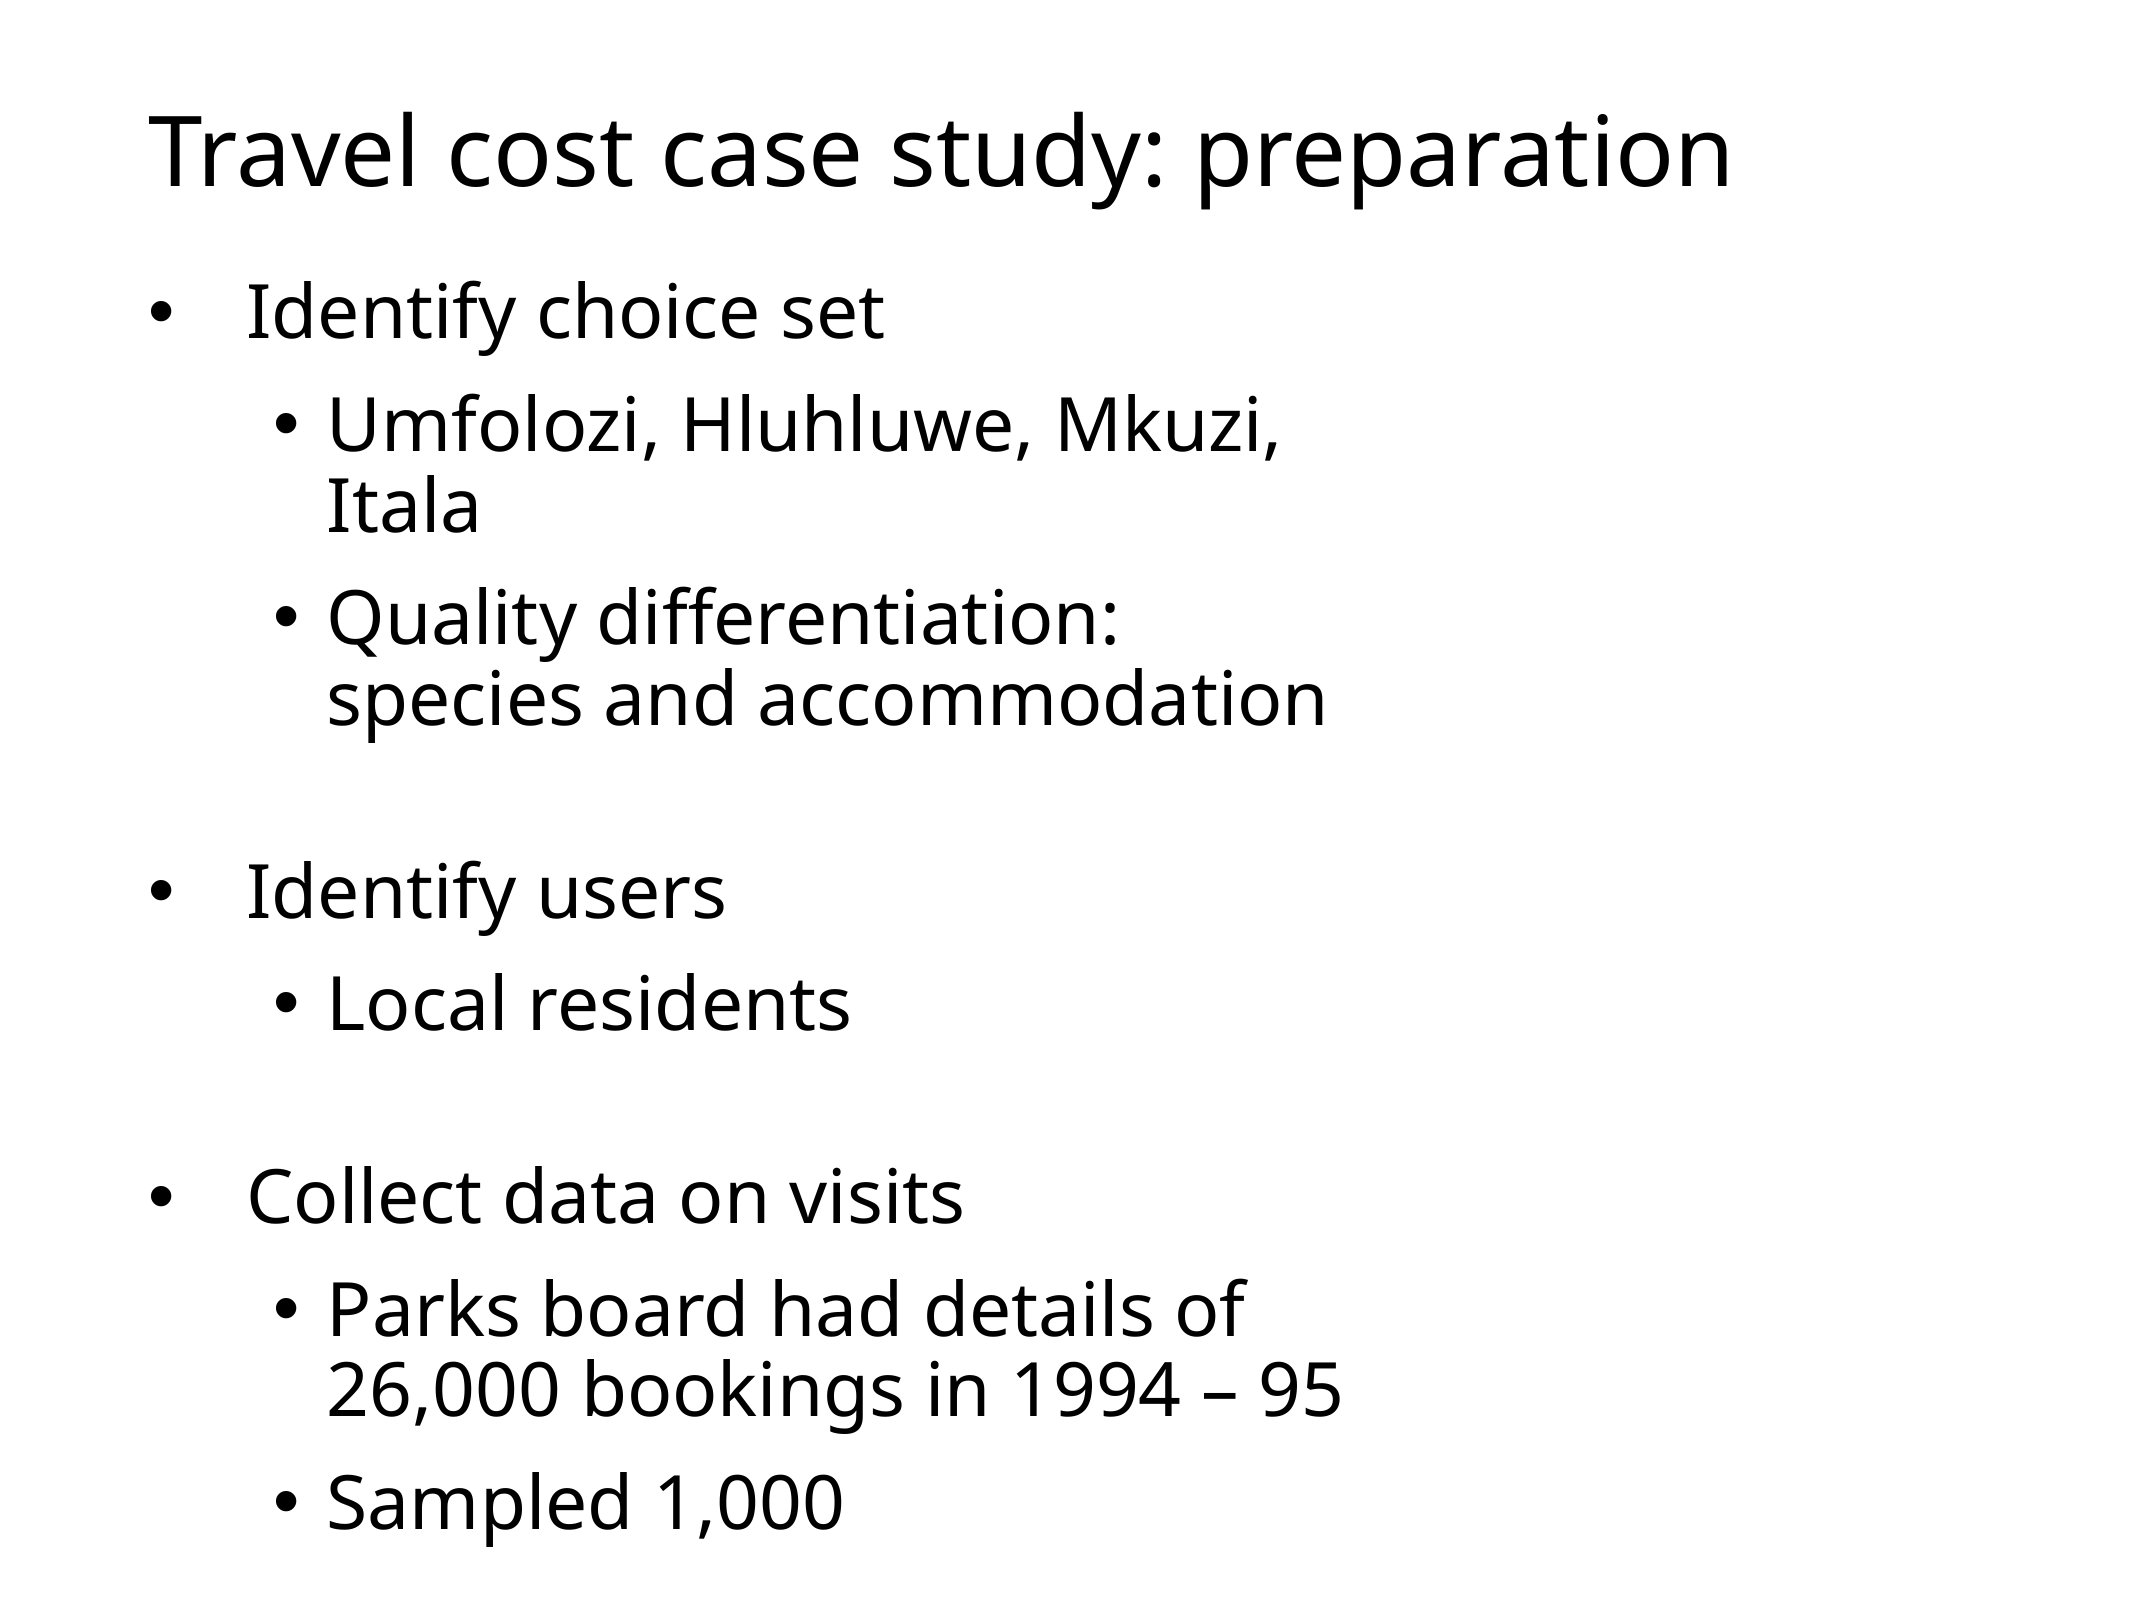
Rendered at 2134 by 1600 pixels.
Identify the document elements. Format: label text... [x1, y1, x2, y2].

list Identify choice set Umfolozi, Hluhluwe, Mkuzi, Itala Quality differentiation: species and accommodation Identify users Local residents Collect data on visits Parks board had details of 26,000 bookings in 1994 – 95 Sampled 1,000 [133, 266, 1371, 1467]
title Travel cost case study: preparation [133, 0, 1974, 310]
